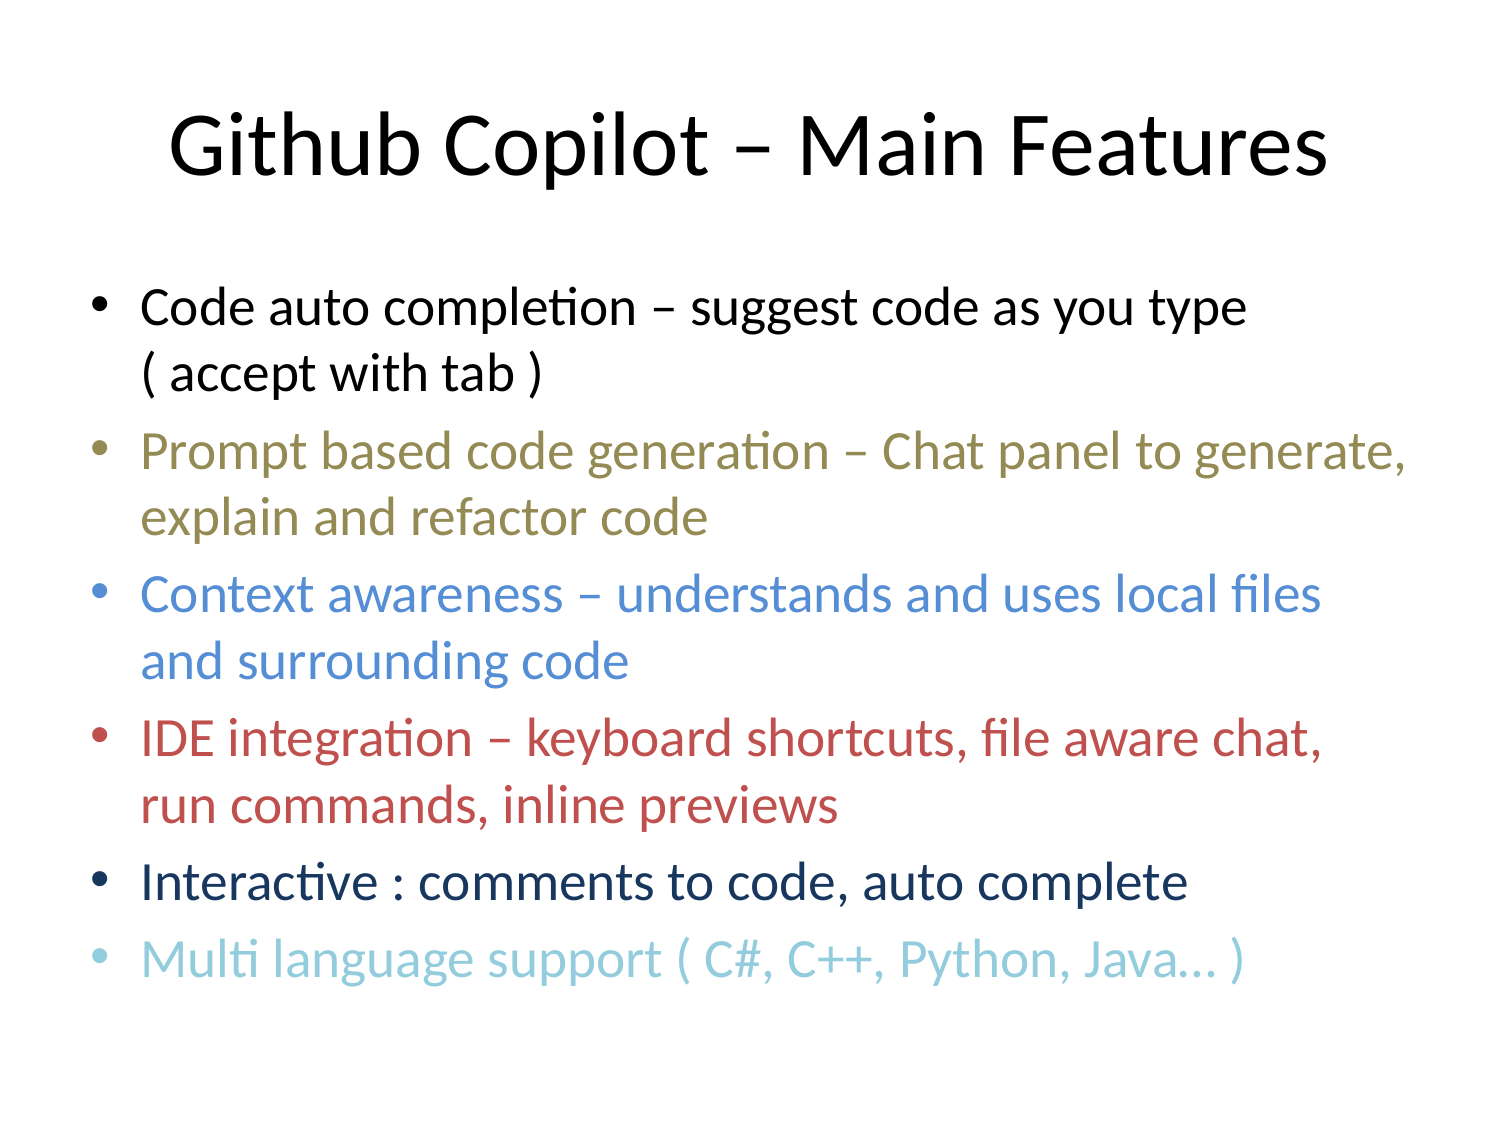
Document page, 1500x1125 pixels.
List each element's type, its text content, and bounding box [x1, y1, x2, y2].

list Code auto completion – suggest code as you type ( accept with tab ) Prompt based code generation – Chat panel to generate, explain and refactor code Context awareness – understands and uses local files and surrounding code IDE integration – keyboard shortcuts, file aware chat, run commands, inline previews Interactive : comments to code, auto complete Multi language support ( C#, C++, Python, Java… ) [75, 262, 1425, 1005]
title Github Copilot – Main Features [75, 45, 1425, 233]
